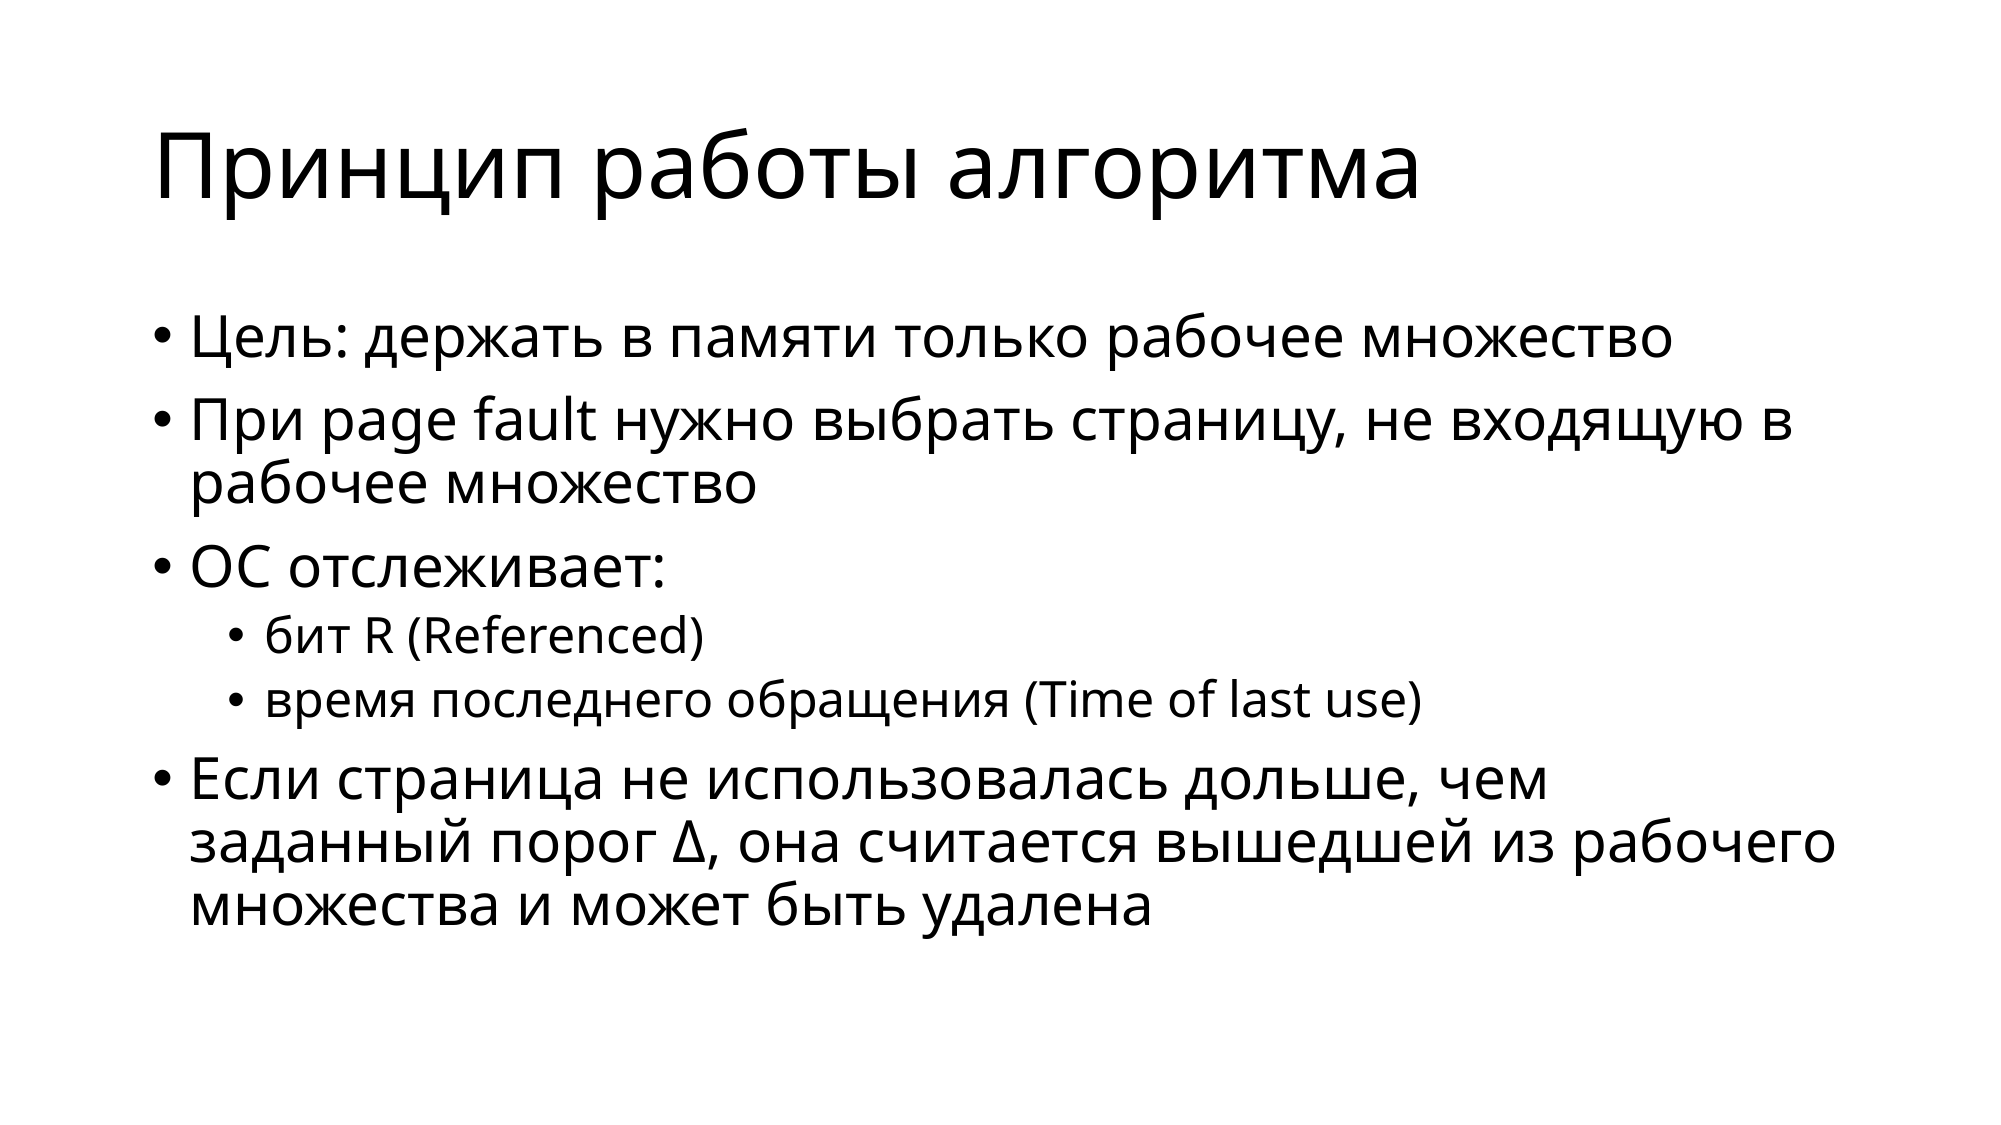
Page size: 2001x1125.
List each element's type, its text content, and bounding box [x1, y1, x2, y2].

title Принцип работы алгоритма [137, 59, 1863, 278]
list Цель: держать в памяти только рабочее множество При page fault нужно выбрать страницу, не входящую в рабочее множество ОС отслеживает: бит R (Referenced) время последнего обращения (Time of last use) Если страница не использовалась дольше, чем заданный порог Δ, она считается вышедшей из рабочего множества и может быть удалена [137, 299, 1863, 1014]
